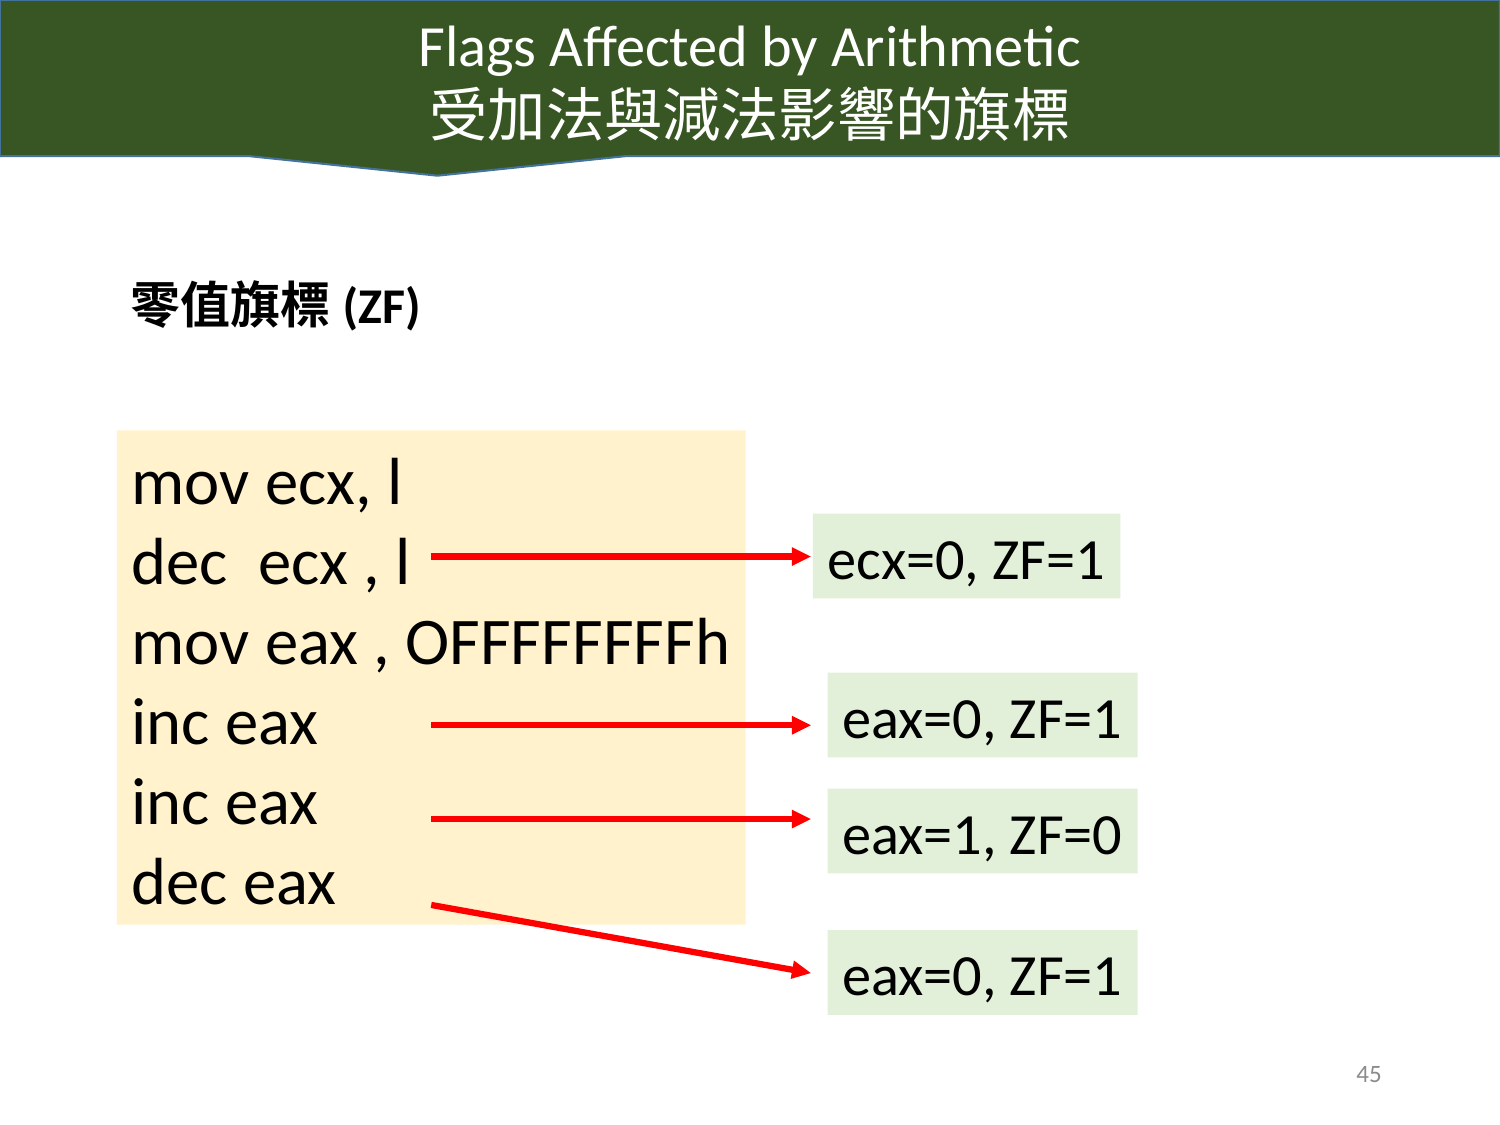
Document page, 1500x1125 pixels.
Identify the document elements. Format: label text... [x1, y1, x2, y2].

text_box Flags Affected by Arithmetic 受加法與減法影響的旗標 [0, 0, 1500, 177]
text_box 零值旗標(ZF) [115, 266, 436, 342]
text_box eax=0, ZF=1 [827, 930, 1138, 1015]
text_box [431, 904, 811, 974]
slide_number 45 [1059, 1042, 1397, 1103]
text_box ecx=0, ZF=1 [812, 513, 1121, 599]
text_box eax=1, ZF=0 [827, 788, 1138, 874]
text_box mov ecx, l dec ecx , l mov eax , OFFFFFFFFh inc eax inc eax dec eax [116, 430, 746, 925]
text_box eax=0, ZF=1 [827, 672, 1138, 758]
